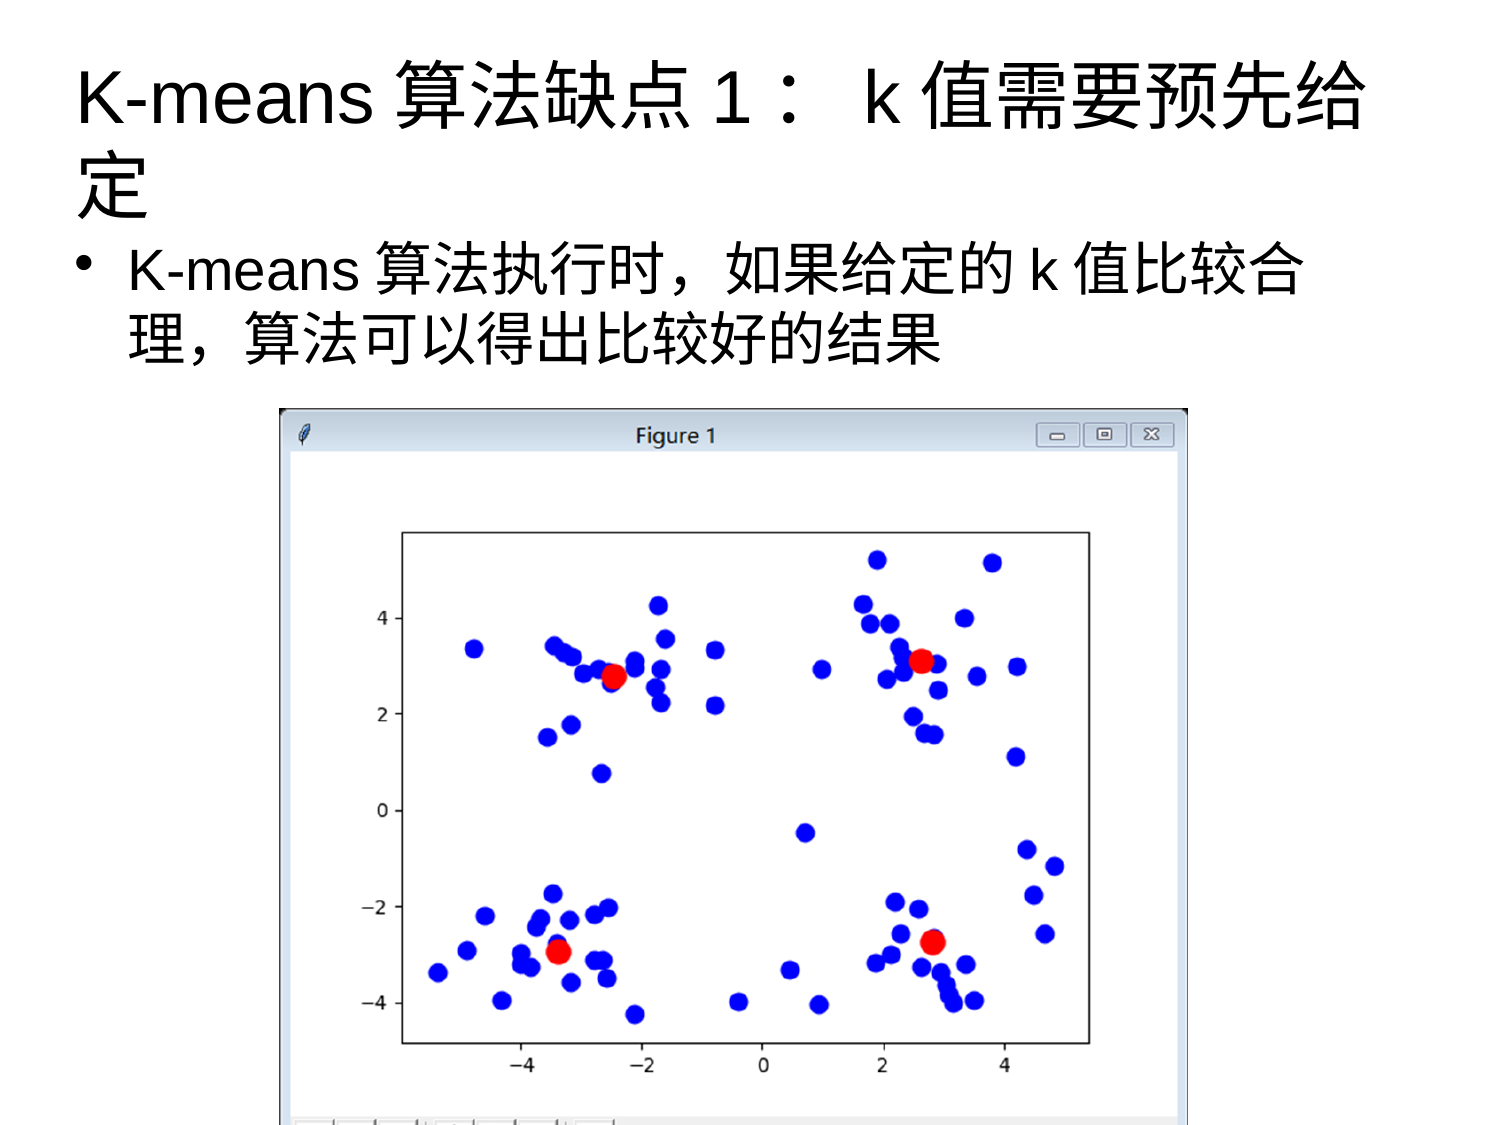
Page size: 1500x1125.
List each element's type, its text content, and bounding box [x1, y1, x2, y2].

list K-means算法执行时，如果给定的k值比较合理，算法可以得出比较好的结果 [56, 231, 1407, 885]
picture [279, 408, 1188, 1125]
title K-means算法缺点1：k值需要预先给定 [75, 44, 1425, 233]
